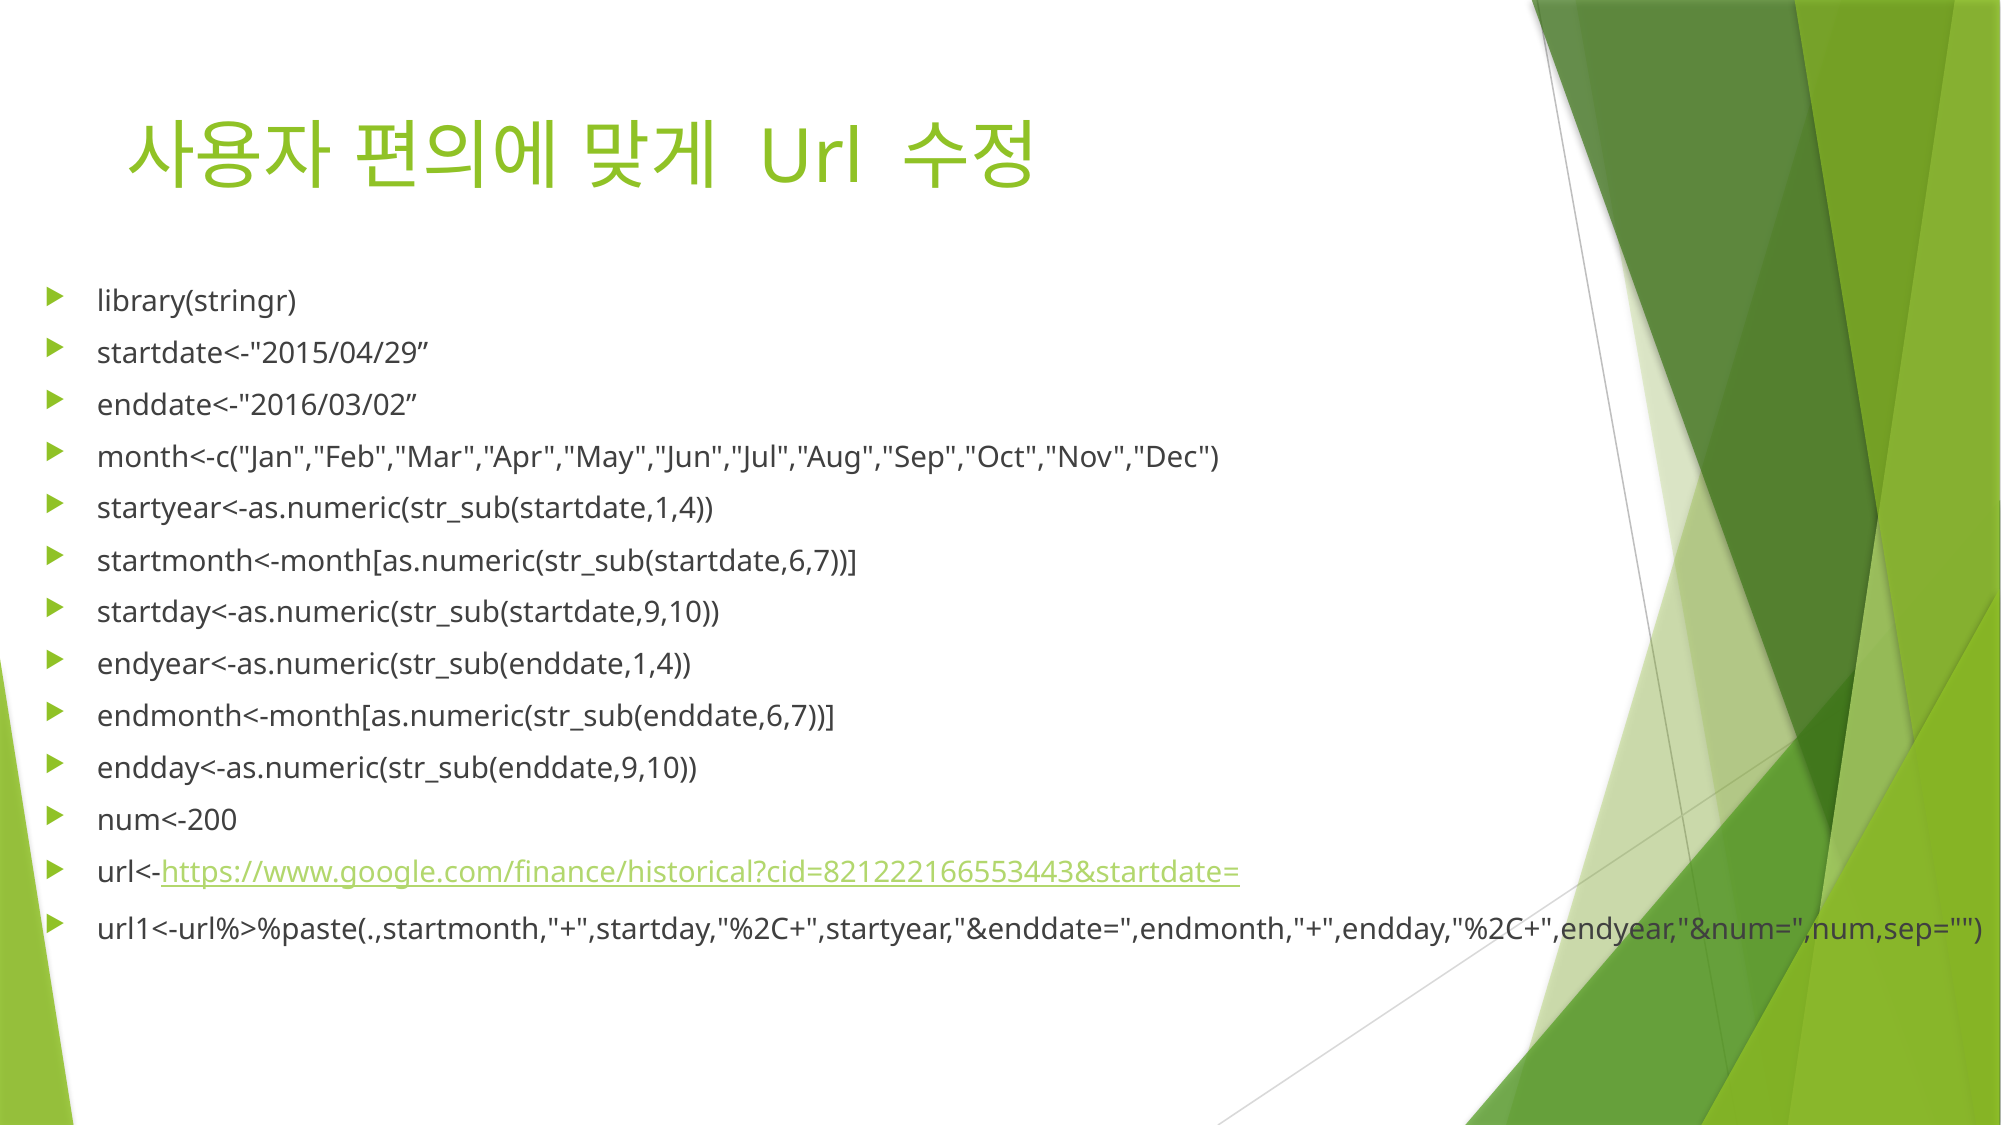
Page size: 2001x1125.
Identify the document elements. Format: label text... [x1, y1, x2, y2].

title 사용자 편의에 맞게 Url 수정 [111, 99, 1522, 274]
list library(stringr) startdate<-"2015/04/29” enddate<-"2016/03/02” month<-c("Jan","Feb","Mar","Apr","May","Jun","Jul","Aug","Sep","Oct","Nov","Dec") startyear<-as.numeric(str_sub(startdate,1,4)) startmonth<-month[as.numeric(str_sub(startdate,6,7))] startday<-as.numeric(str_sub(startdate,9,10)) endyear<-as.numeric(str_sub(enddate,1,4)) endmonth<-month[as.numeric(str_sub(enddate,6,7))] endday<-as.numeric(str_sub(enddate,9,10)) num<-200 url<-https://www.google.com/finance/historical?cid=821222166553443&startdate= url1<-url%>%paste(.,startmonth,"+",startday,"%2C+",startyear,"&enddate=",endmonth,"+",endday,"%2C+",endyear,"&num=",num,sep="") [29, 274, 2000, 979]
